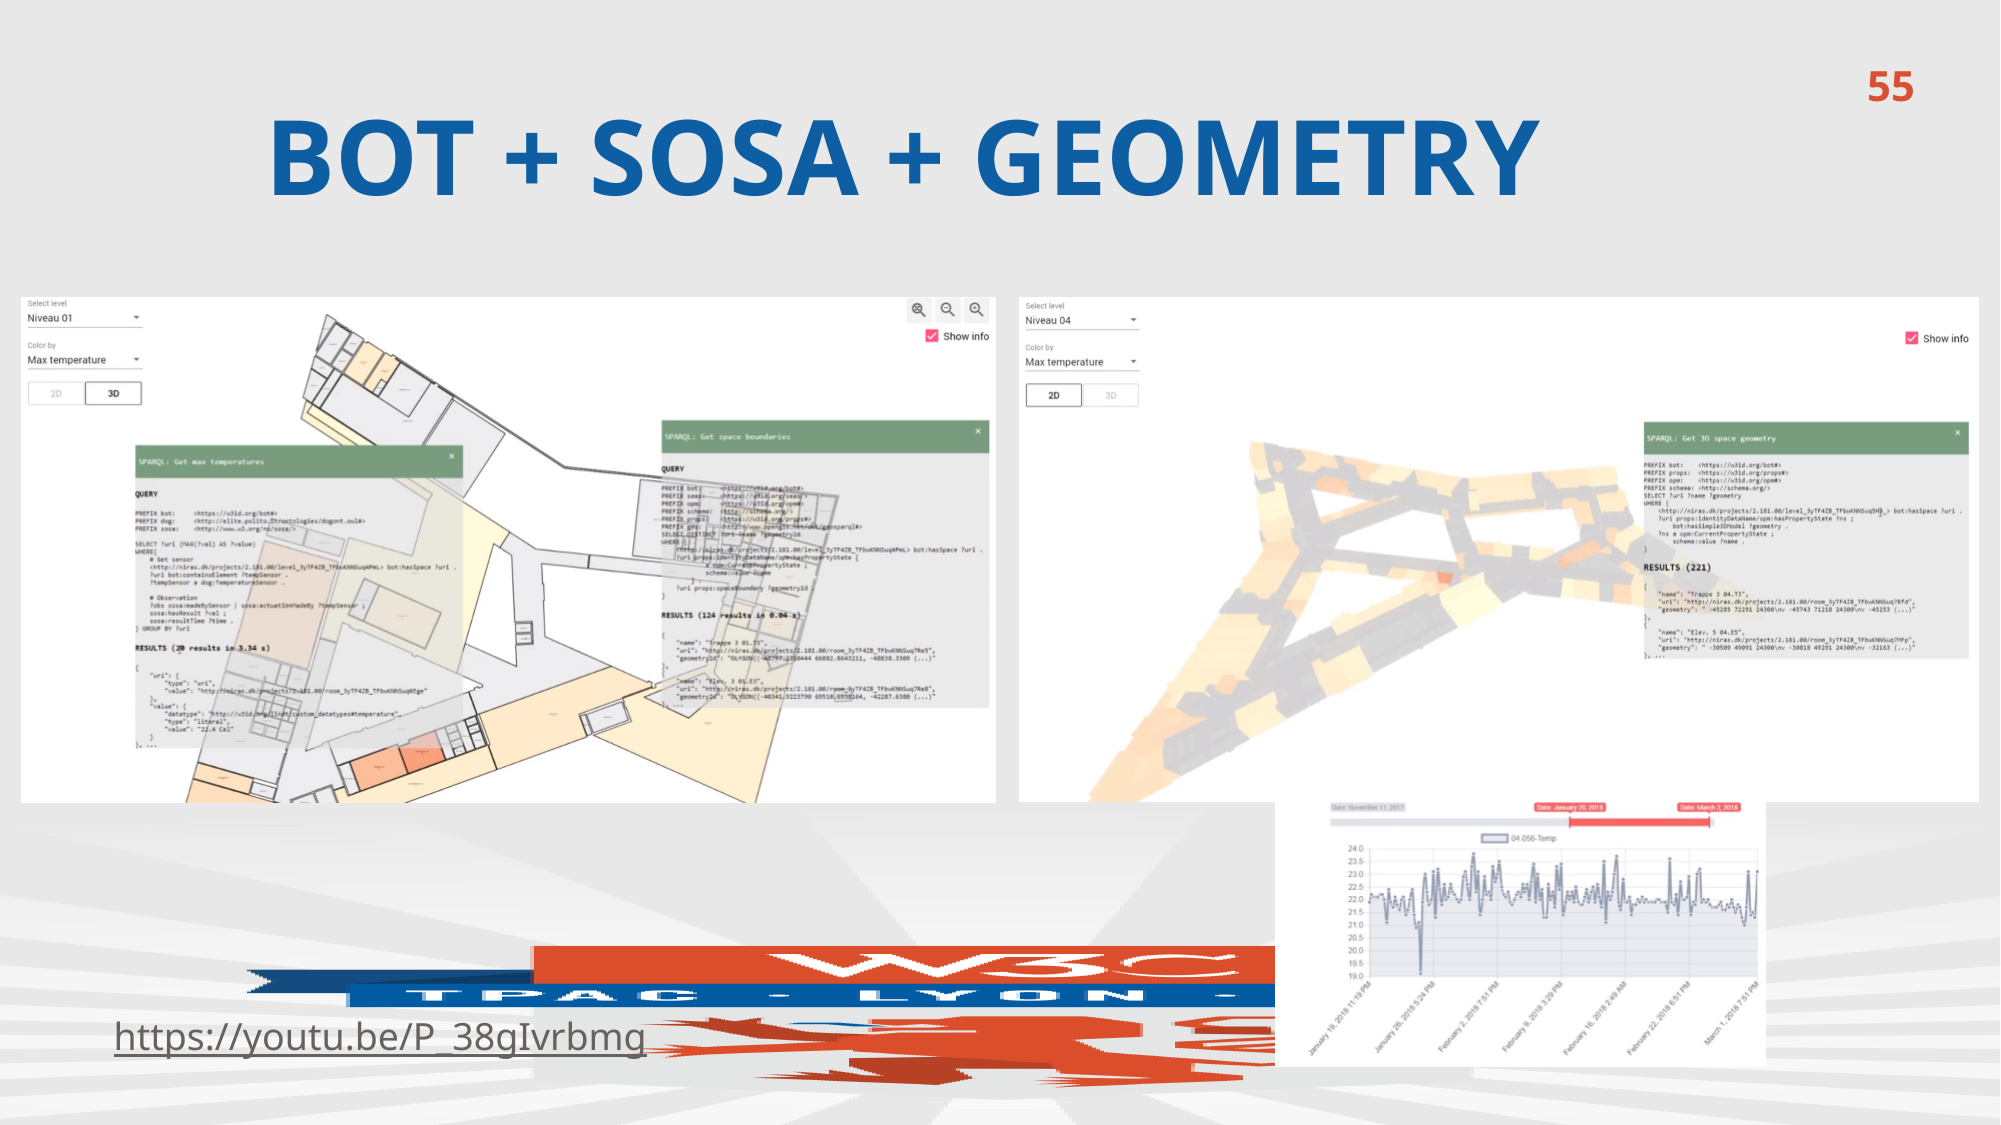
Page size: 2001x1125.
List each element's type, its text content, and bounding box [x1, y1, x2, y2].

title BOT + SOSA + geometry [40, 52, 1766, 271]
slide_number 55 [1839, 51, 1943, 126]
text_box https://youtu.be/P_38gIvrbmg [98, 1005, 672, 1072]
picture [0, 0, 2001, 1125]
